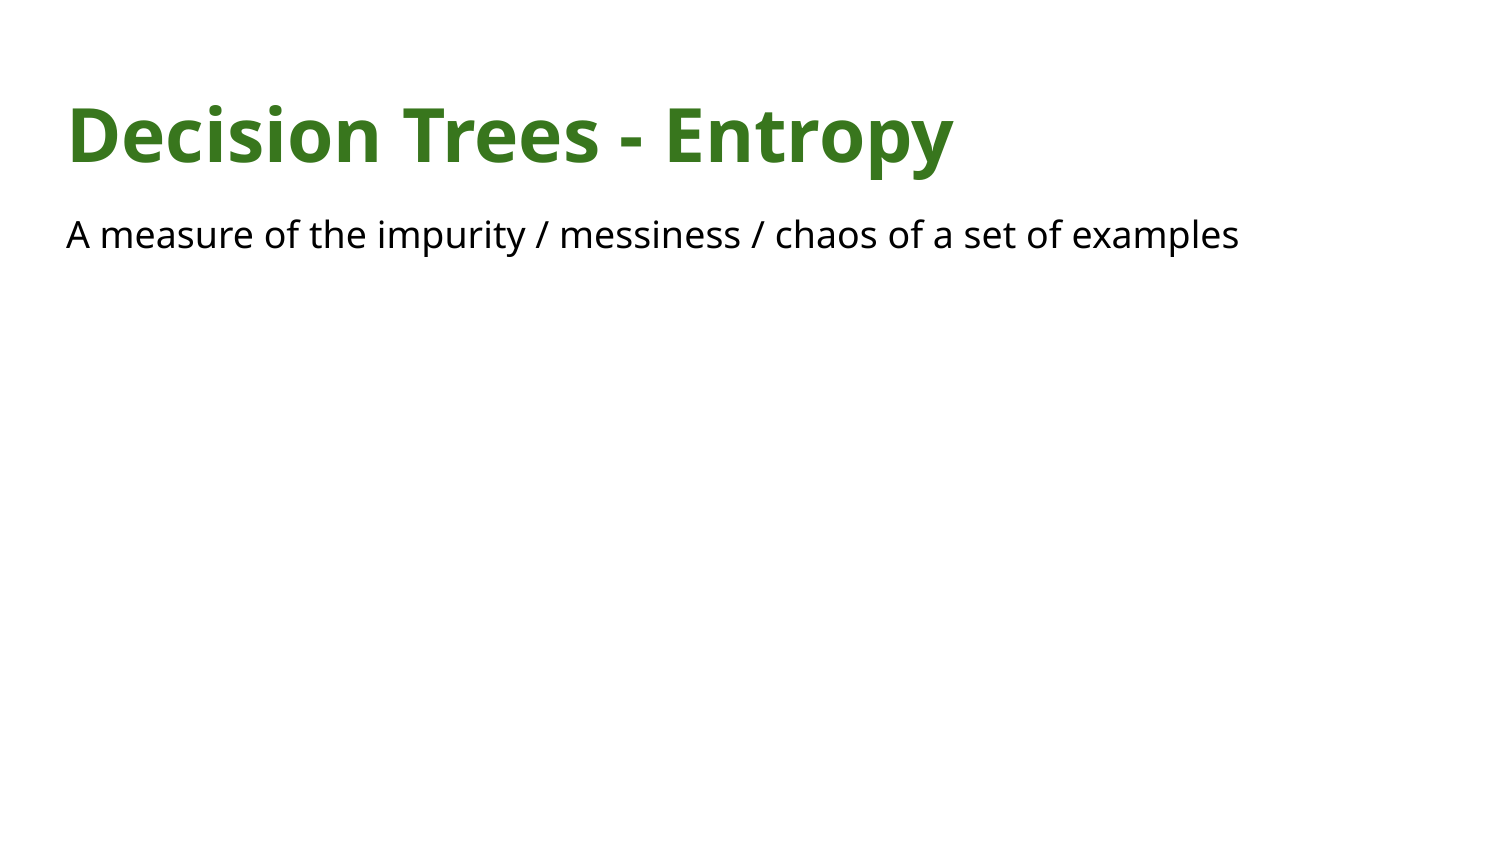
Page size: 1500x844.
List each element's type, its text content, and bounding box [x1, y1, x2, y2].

list A measure of the impurity / messiness / chaos of a set of examples [51, 189, 1449, 750]
title Decision Trees - Entropy [51, 72, 1449, 167]
